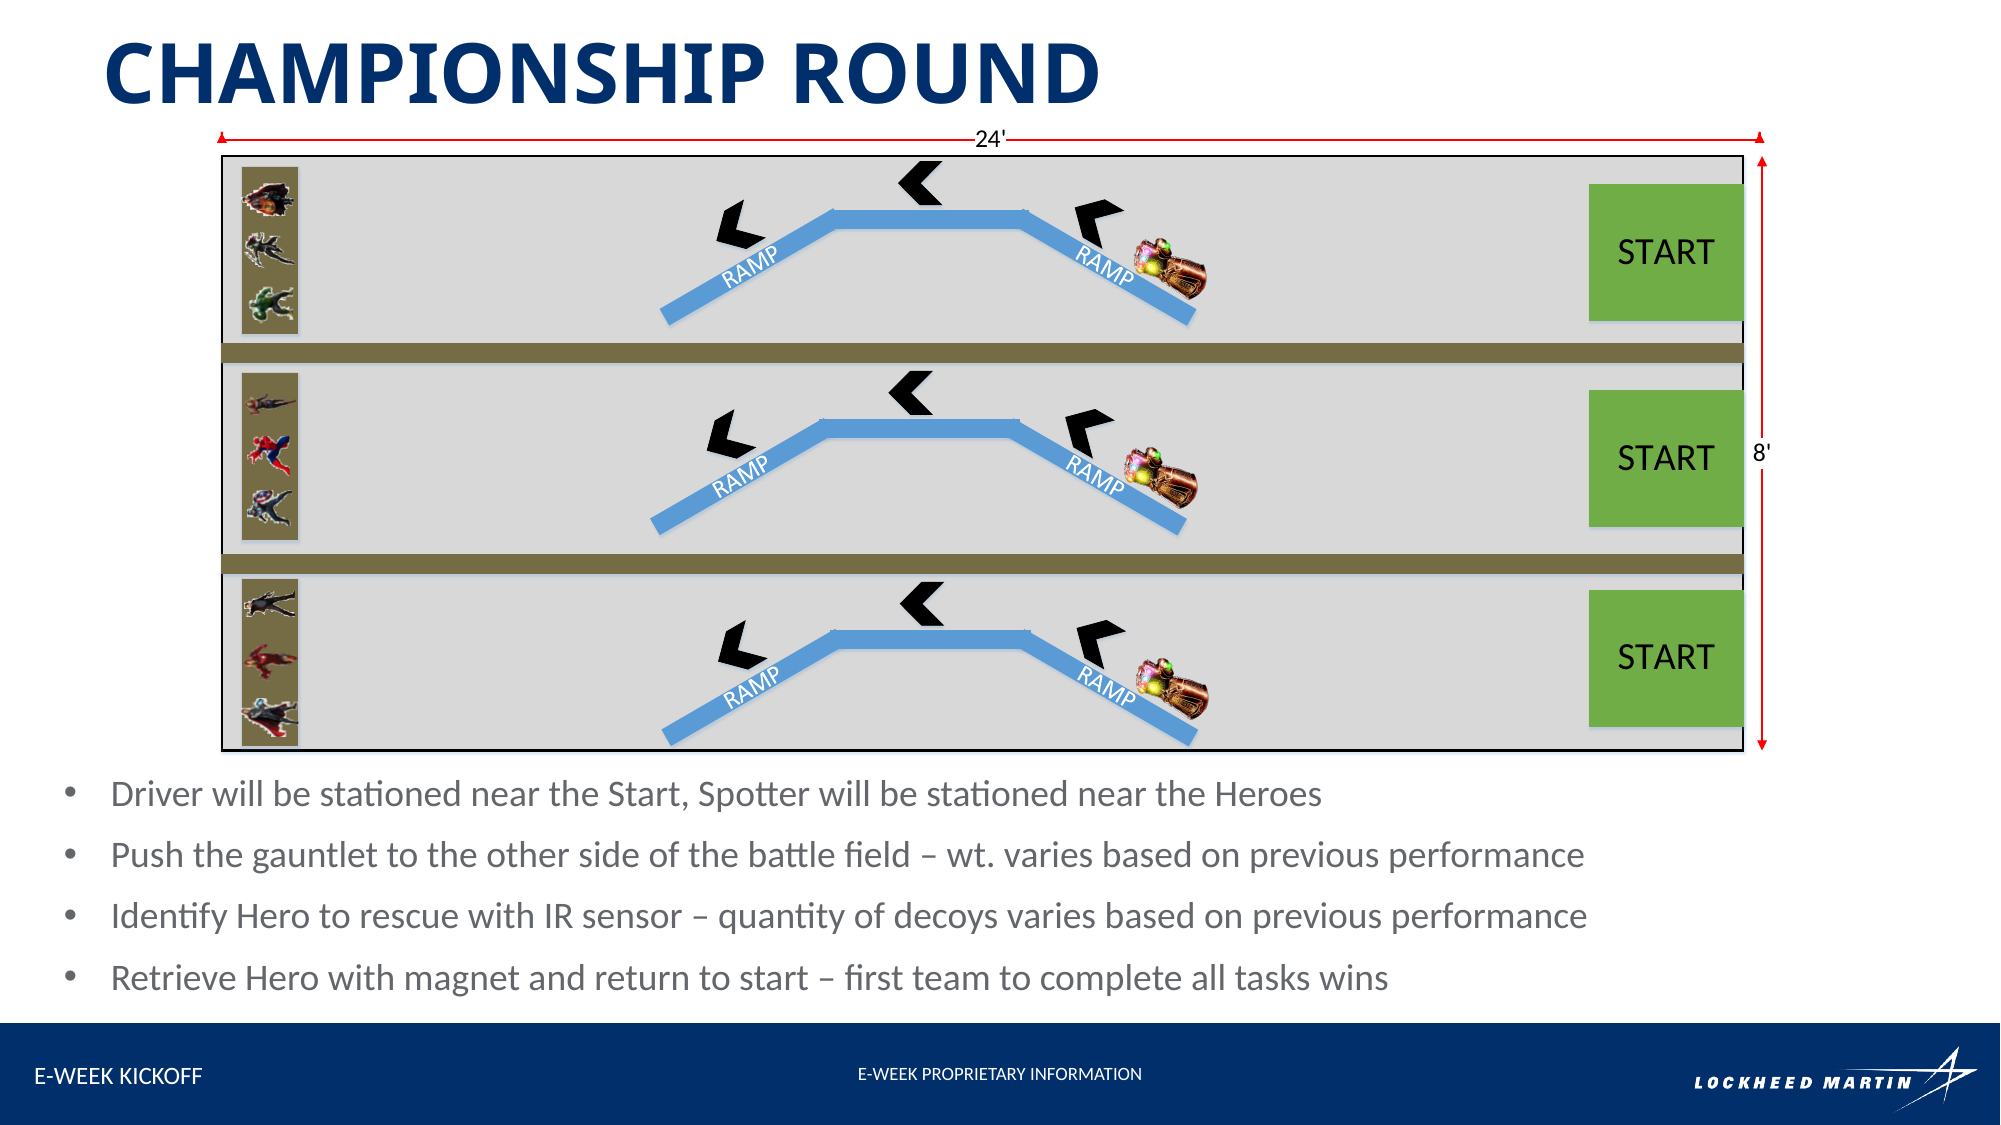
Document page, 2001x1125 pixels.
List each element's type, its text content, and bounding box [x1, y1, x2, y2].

picture [215, 115, 1785, 758]
list championship round [87, 23, 1174, 116]
list Driver will be stationed near the Start, Spotter will be stationed near the Heroes Push the gauntlet to the other side of the battle field – wt. varies based on previous performance Identify Hero to rescue with IR sensor – quantity of decoys varies based on previous performance Retrieve Hero with magnet and return to start – first team to complete all tasks wins [49, 766, 1840, 1032]
